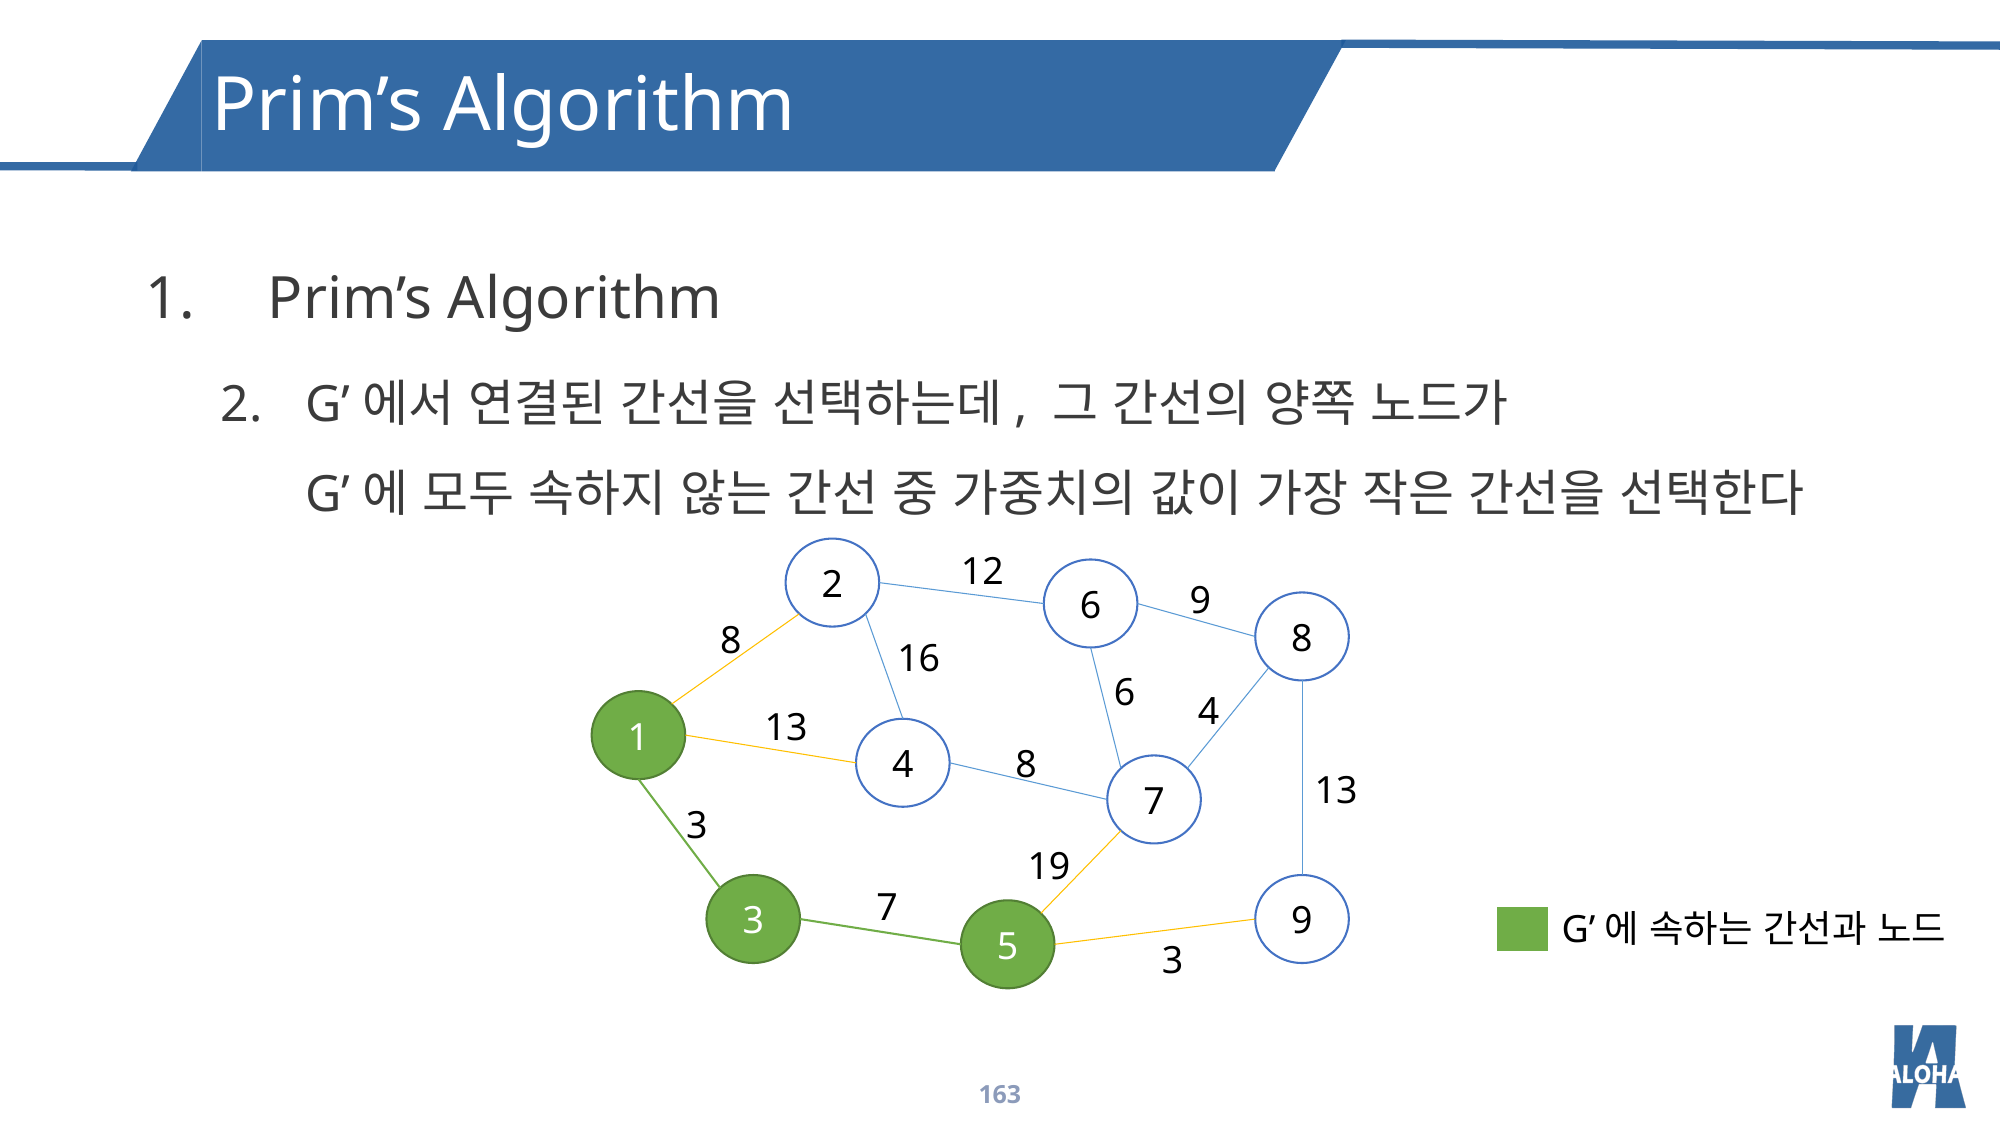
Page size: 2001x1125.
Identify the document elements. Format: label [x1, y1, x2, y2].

text_box [1494, 898, 1962, 958]
list [130, 218, 1854, 1061]
text_box [591, 538, 1371, 990]
slide_number [774, 1065, 1225, 1125]
list [196, 45, 1270, 168]
picture [1853, 1006, 2000, 1125]
